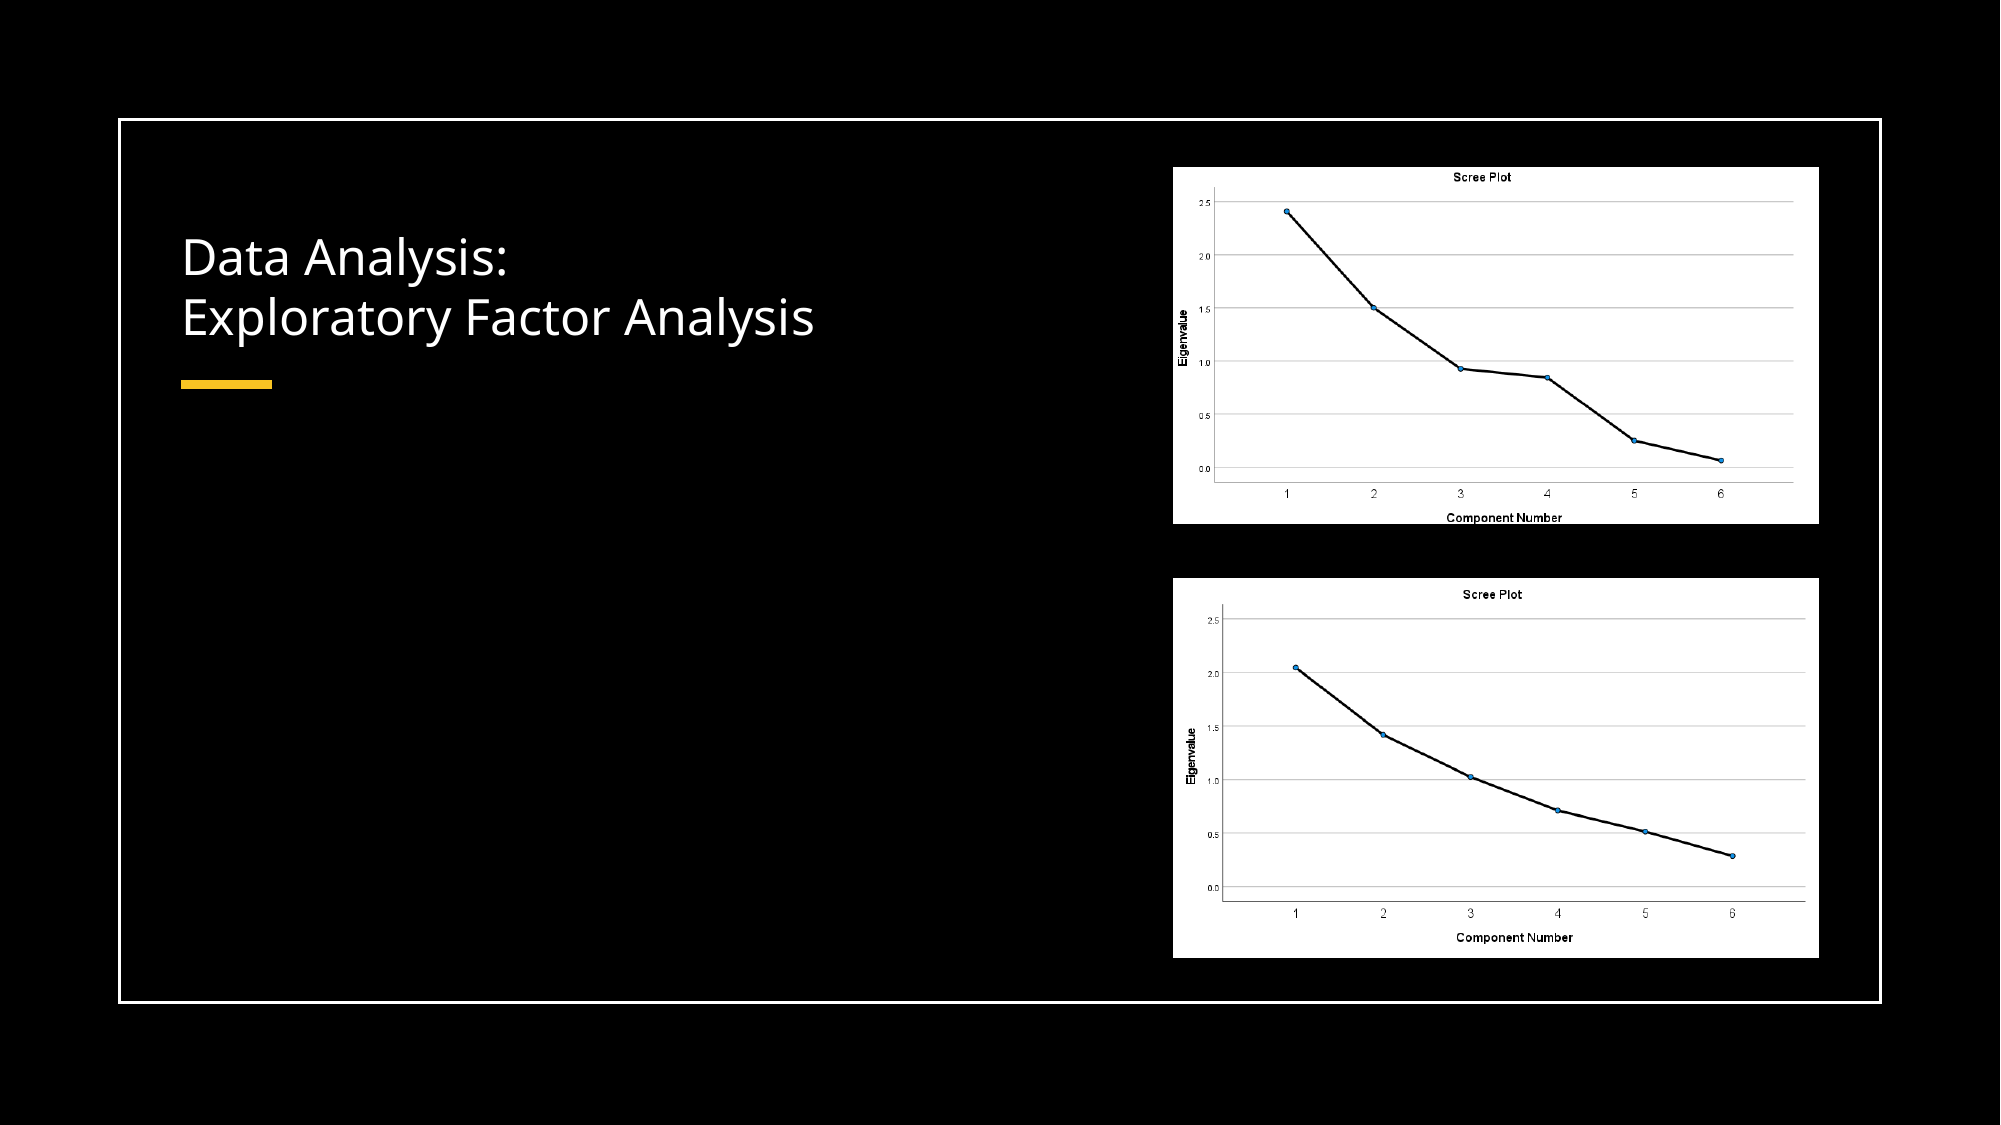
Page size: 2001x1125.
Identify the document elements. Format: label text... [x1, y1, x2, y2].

picture [1173, 167, 1819, 525]
title Data Analysis: Exploratory Factor Analysis [181, 184, 1173, 346]
picture [1173, 578, 1819, 958]
